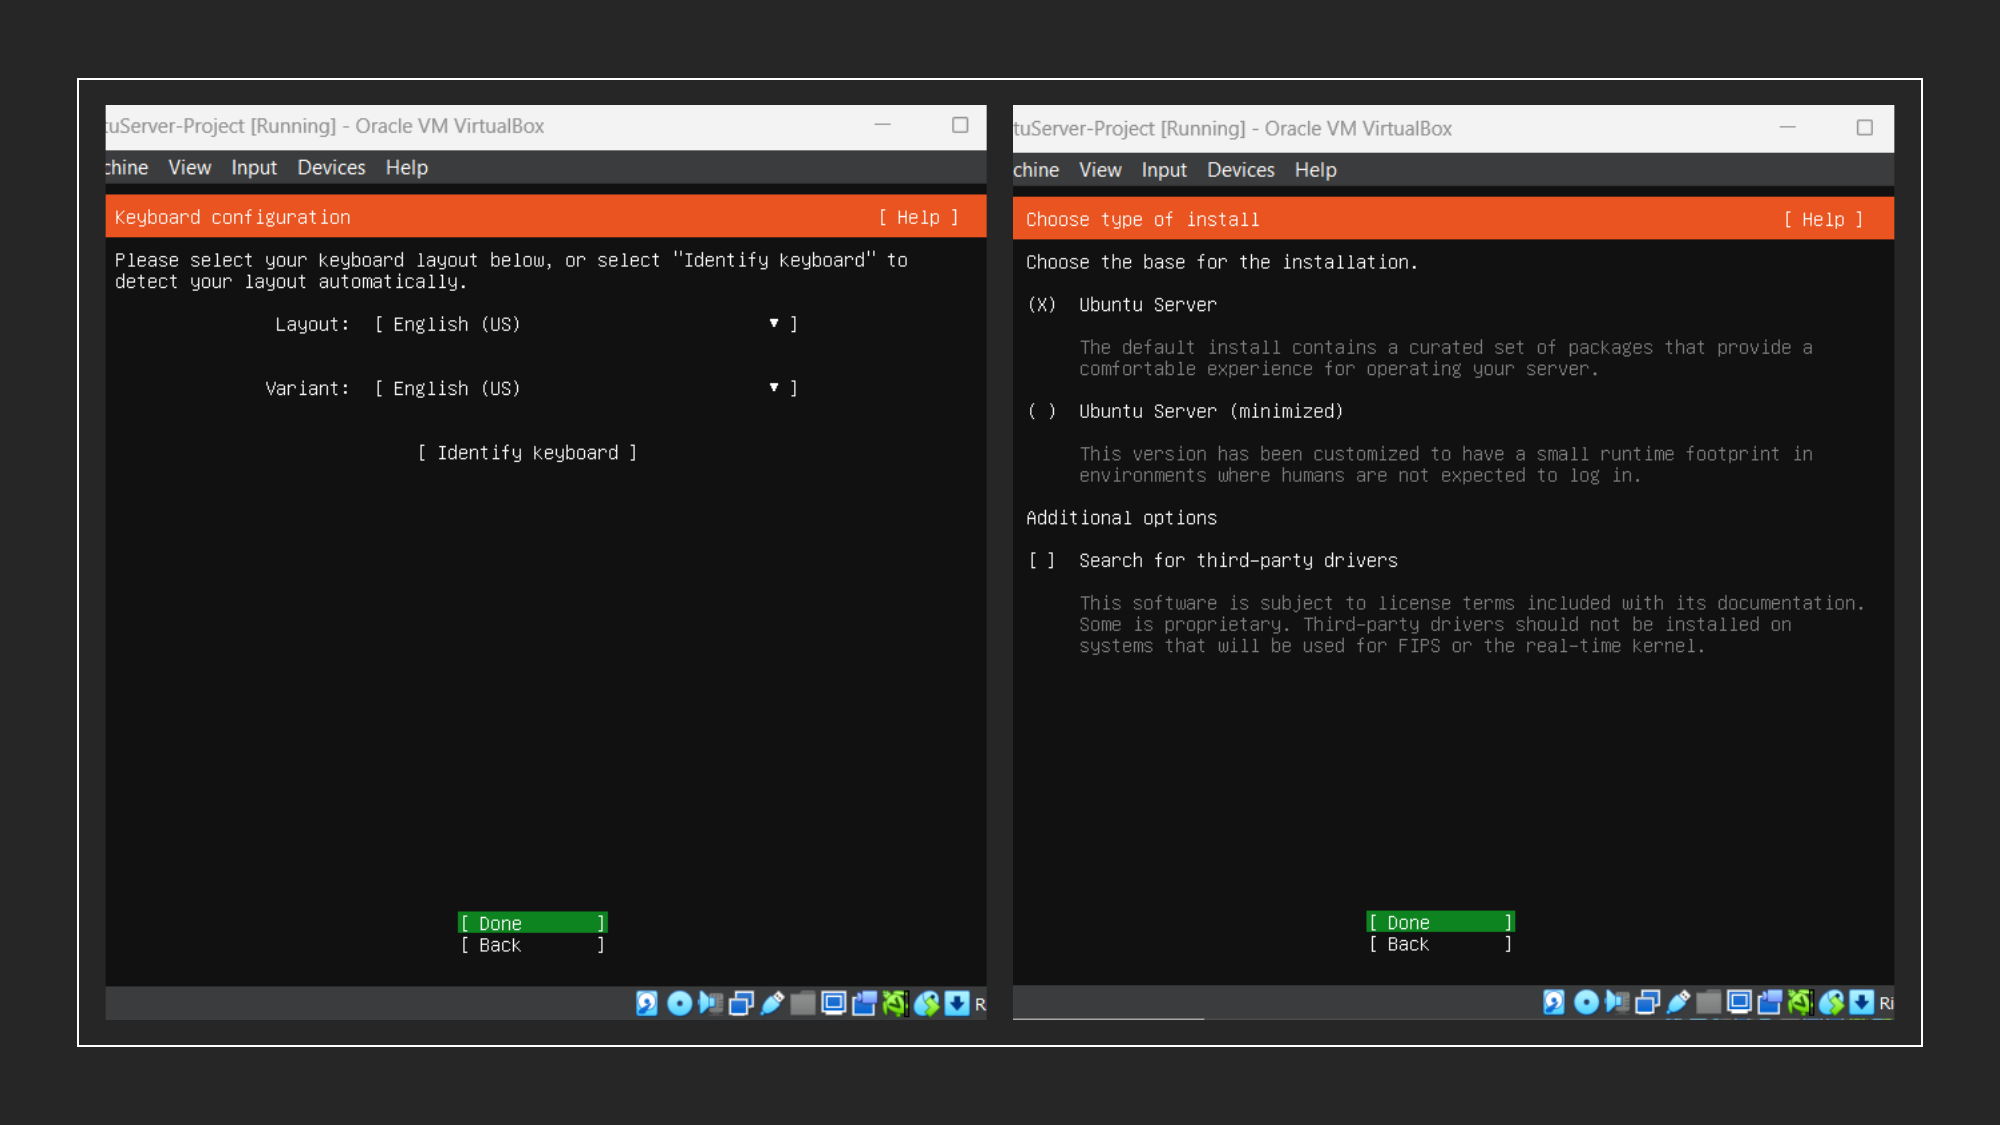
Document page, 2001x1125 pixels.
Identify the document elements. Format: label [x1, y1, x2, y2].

picture [105, 105, 987, 1020]
picture [1012, 105, 1895, 1020]
text_box [78, 78, 1922, 1047]
text_box [0, 0, 2000, 1125]
